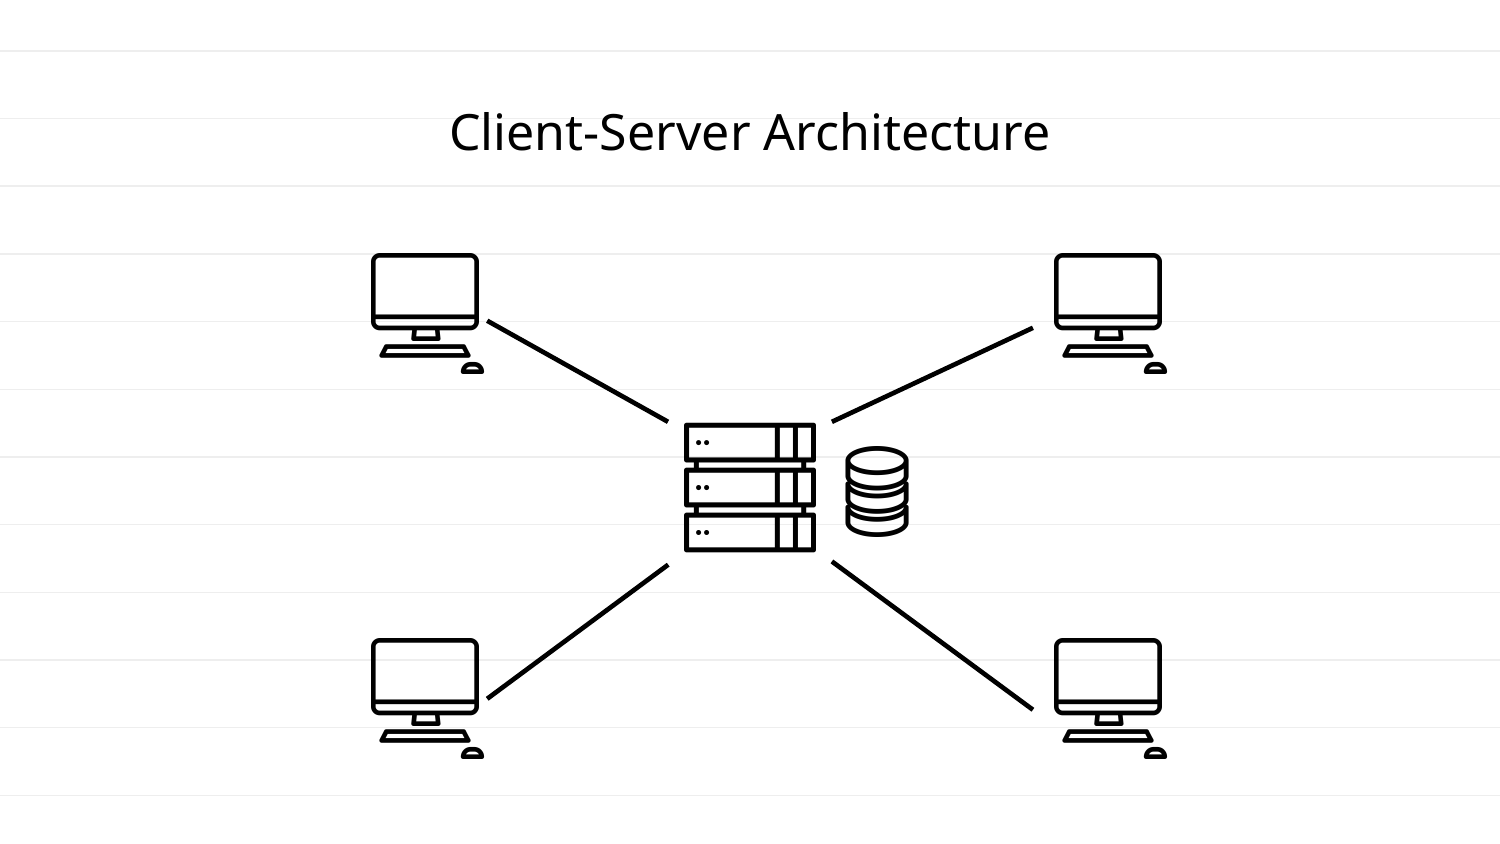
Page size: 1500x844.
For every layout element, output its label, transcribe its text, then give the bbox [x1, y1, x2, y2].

title Client-Server Architecture [329, 55, 1171, 176]
picture [831, 446, 923, 537]
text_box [831, 253, 1171, 423]
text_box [831, 561, 1171, 760]
picture [683, 421, 817, 554]
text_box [366, 564, 669, 760]
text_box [366, 253, 669, 423]
